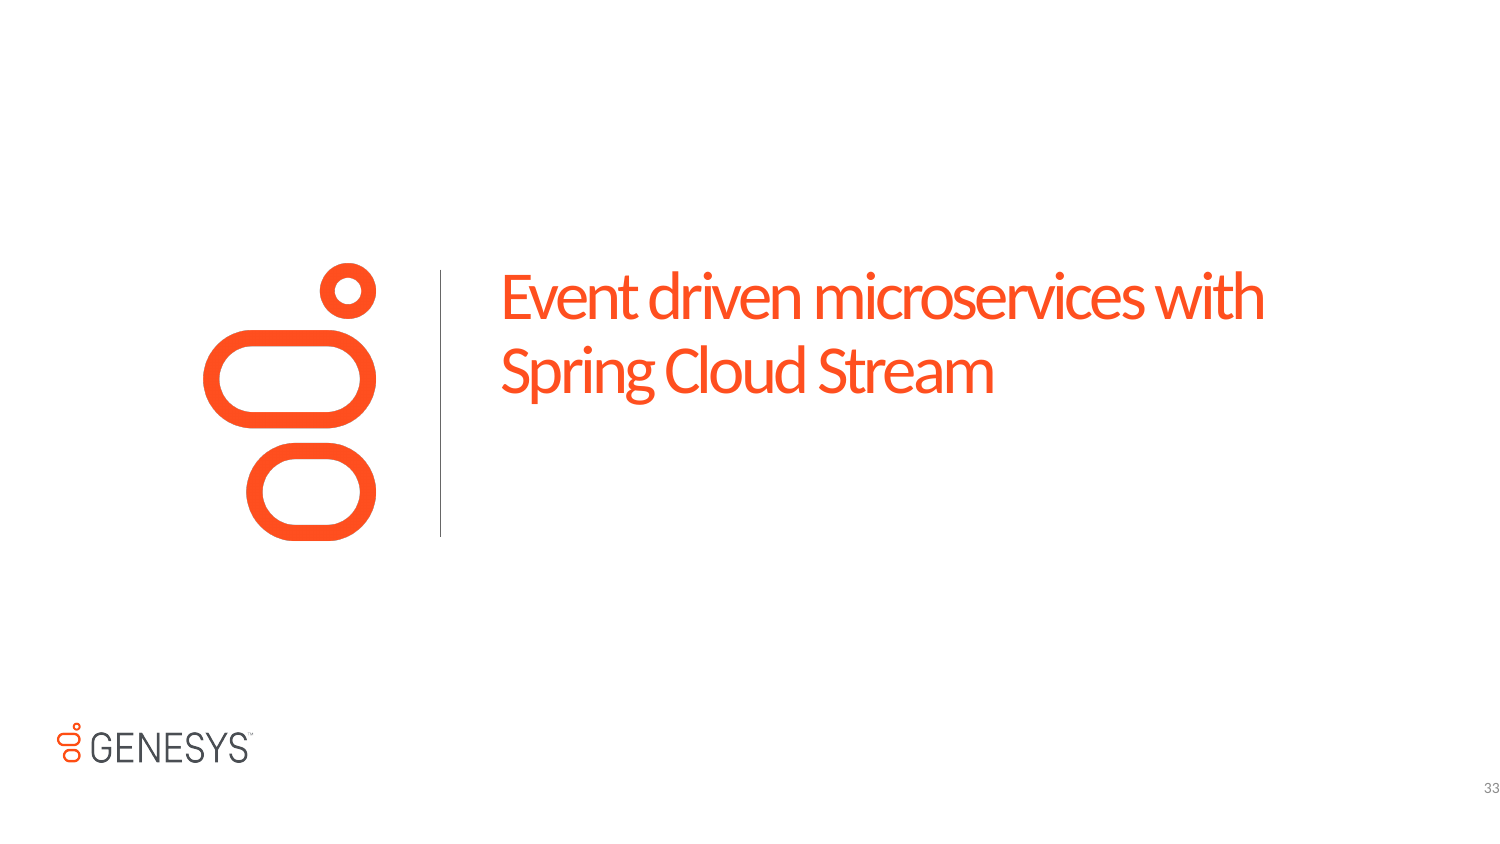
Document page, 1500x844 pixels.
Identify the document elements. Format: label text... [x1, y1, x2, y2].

picture [175, 235, 404, 569]
title Event driven microservices with Spring Cloud Stream [500, 260, 1344, 411]
slide_number 33 [1186, 764, 1500, 810]
picture [15, 681, 298, 805]
